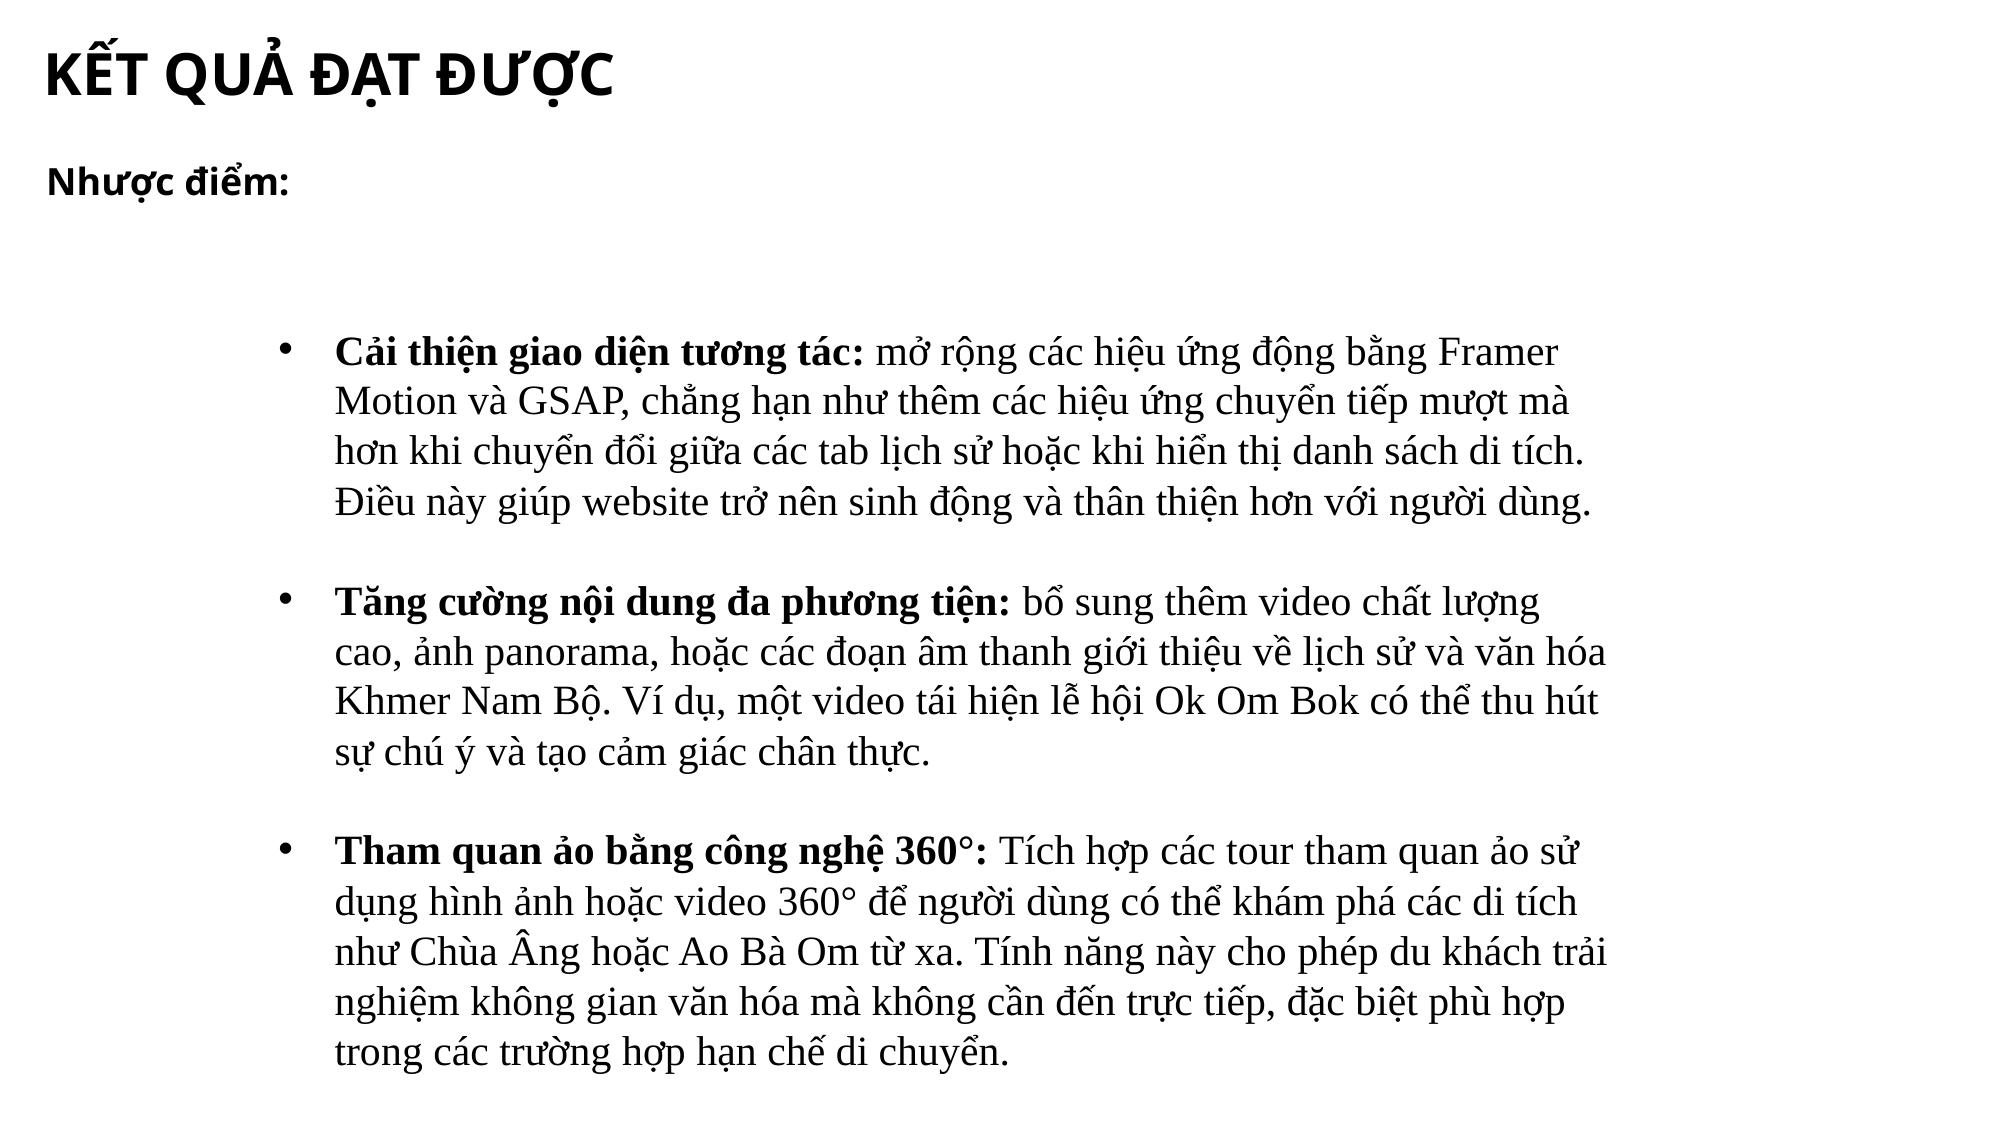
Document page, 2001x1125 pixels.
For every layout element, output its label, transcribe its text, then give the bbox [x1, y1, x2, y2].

text_box Nhược điểm: [31, 150, 334, 210]
text_box Cải thiện giao diện tương tác: mở rộng các hiệu ứng động bằng Framer Motion và GSAP, chẳng hạn như thêm các hiệu ứng chuyển tiếp mượt mà hơn khi chuyển đổi giữa các tab lịch sử hoặc khi hiển thị danh sách di tích. Điều này giúp website trở nên sinh động và thân thiện hơn với người dùng. Tăng cường nội dung đa phương tiện: bổ sung thêm video chất lượng cao, ảnh panorama, hoặc các đoạn âm thanh giới thiệu về lịch sử và văn hóa Khmer Nam Bộ. Ví dụ, một video tái hiện lễ hội Ok Om Bok có thể thu hút sự chú ý và tạo cảm giác chân thực. Tham quan ảo bằng công nghệ 360°: Tích hợp các tour tham quan ảo sử dụng hình ảnh hoặc video 360° để người dùng có thể khám phá các di tích như Chùa Âng hoặc Ao Bà Om từ xa. Tính năng này cho phép du khách trải nghiệm không gian văn hóa mà không cần đến trực tiếp, đặc biệt phù hợp trong các trường hợp hạn chế di chuyển. [226, 315, 1634, 1081]
text_box KẾT QUẢ ĐẠT ĐƯỢC [28, 29, 808, 115]
